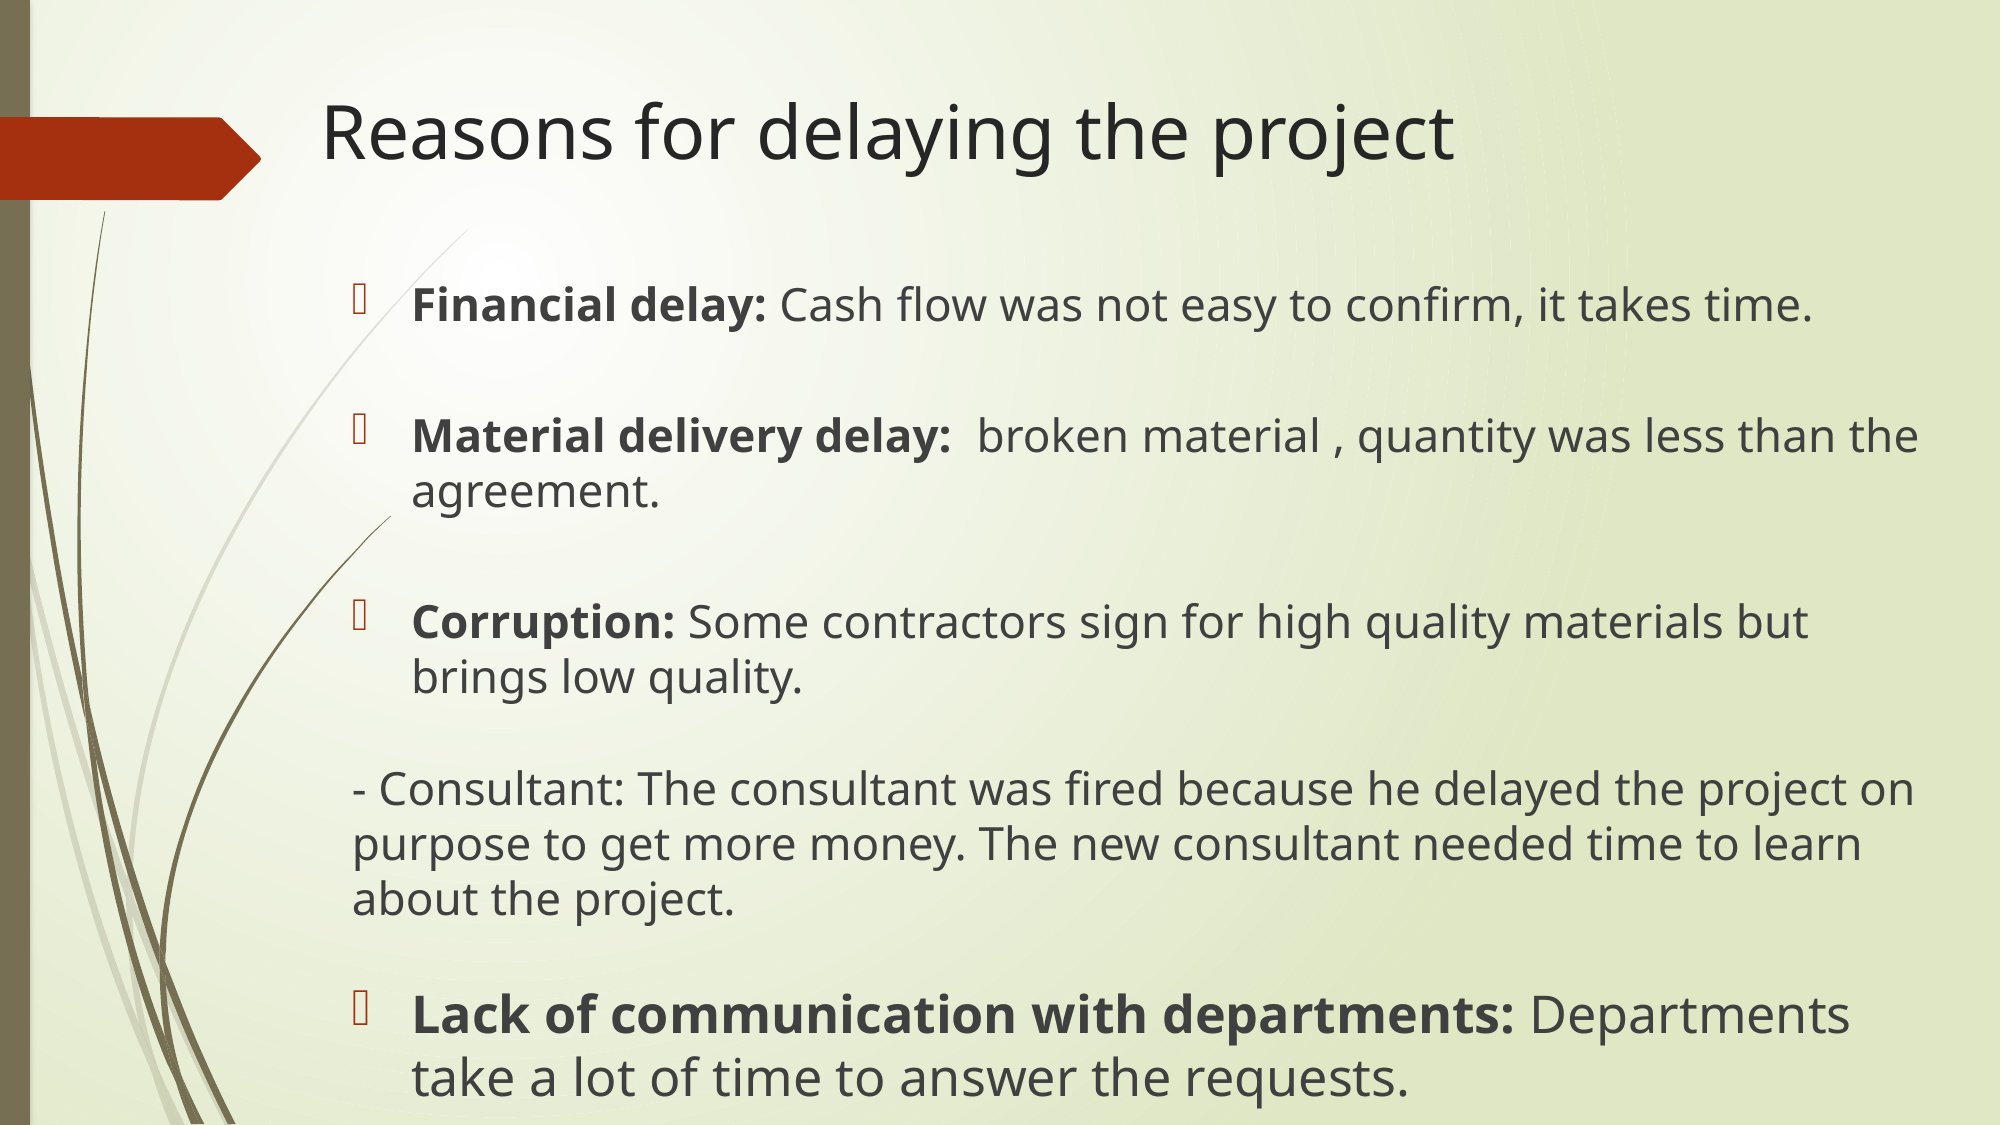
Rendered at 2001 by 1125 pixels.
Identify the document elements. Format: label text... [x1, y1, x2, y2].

title Reasons for delaying the project [286, 76, 2000, 287]
list Financial delay: Cash flow was not easy to confirm, it takes time. Material delivery delay: broken material , quantity was less than the agreement. Corruption: Some contractors sign for high quality materials but brings low quality. - Consultant: The consultant was fired because he delayed the project on purpose to get more money. The new consultant needed time to learn about the project. Lack of communication with departments: Departments take a lot of time to answer the requests. [336, 268, 1951, 1125]
